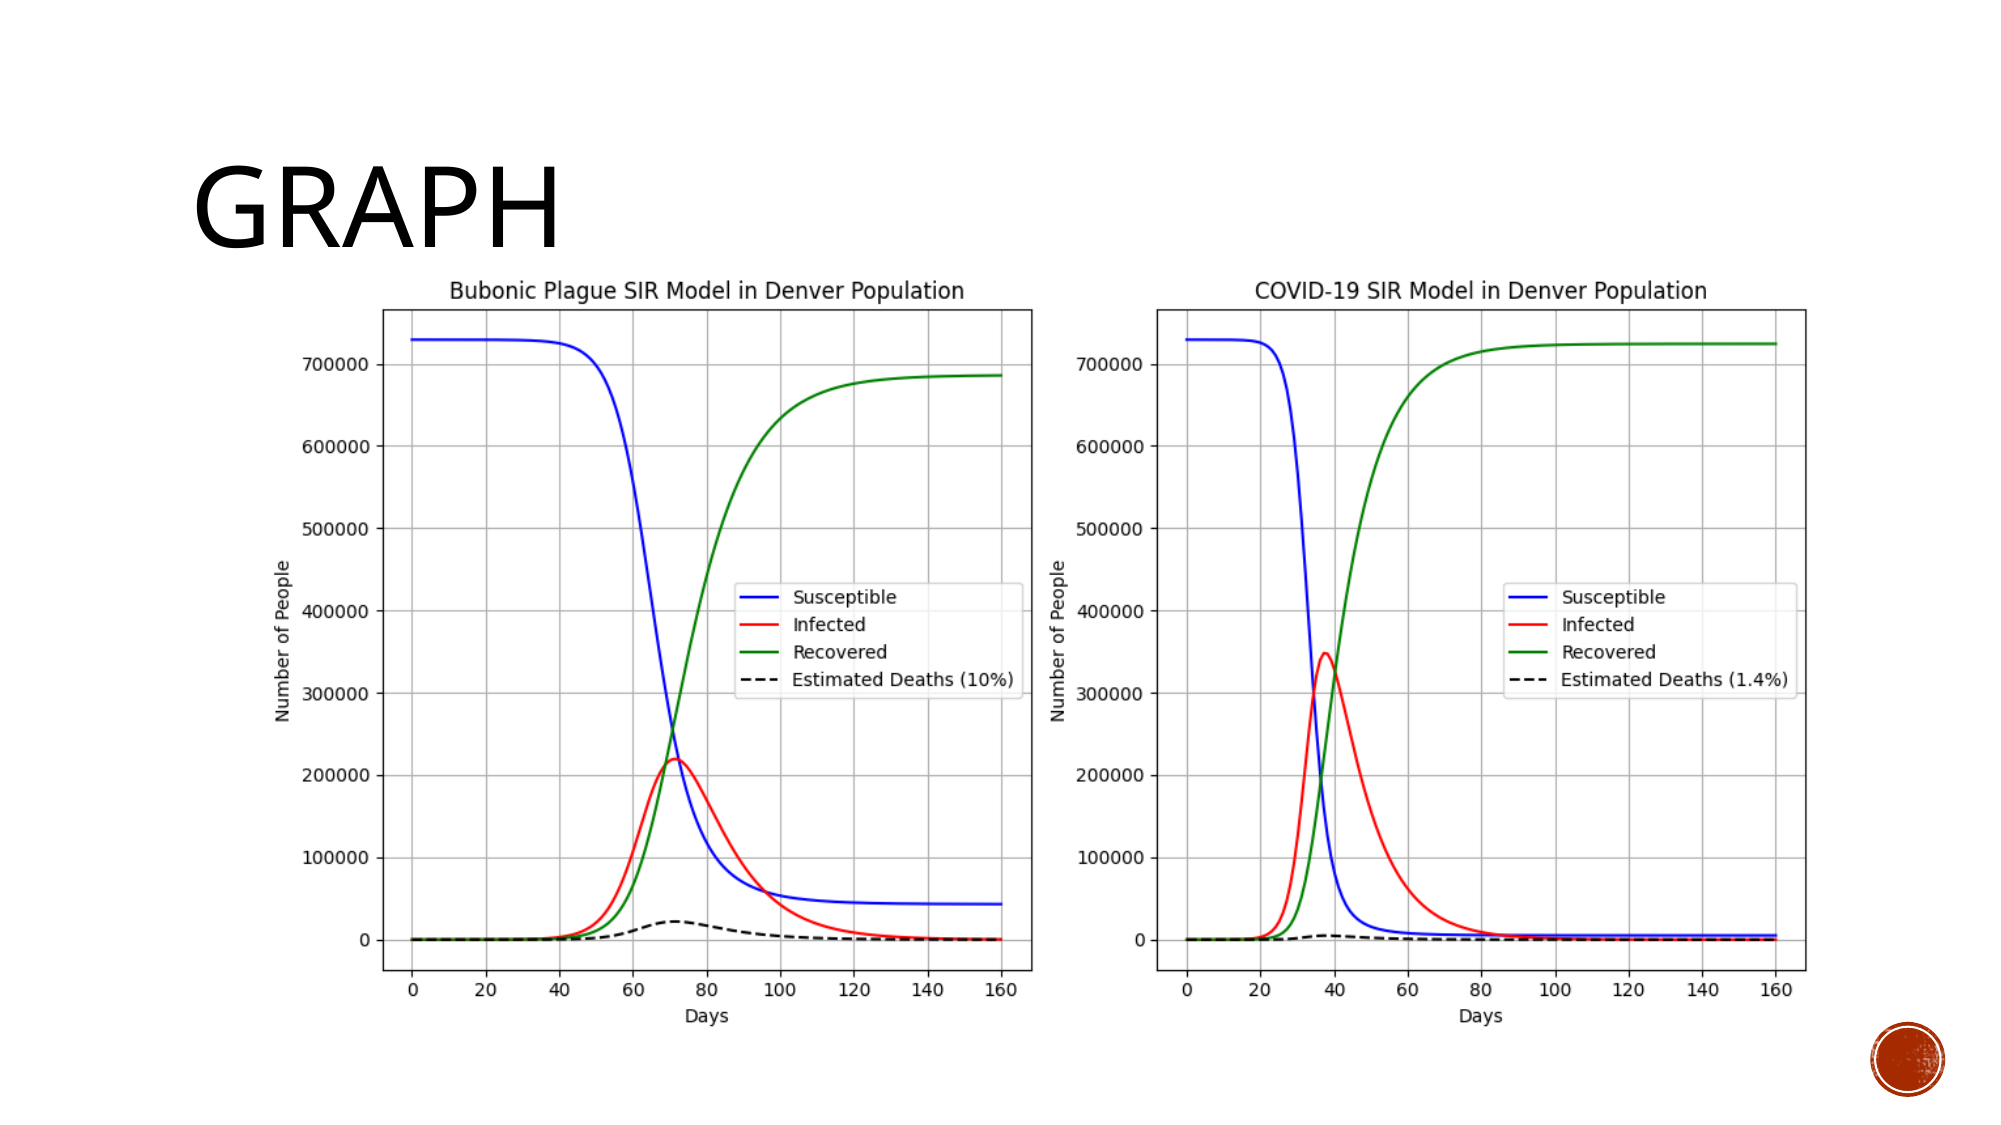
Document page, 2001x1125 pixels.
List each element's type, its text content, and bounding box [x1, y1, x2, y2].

title Graph [175, 79, 1826, 344]
picture [256, 261, 1824, 1044]
